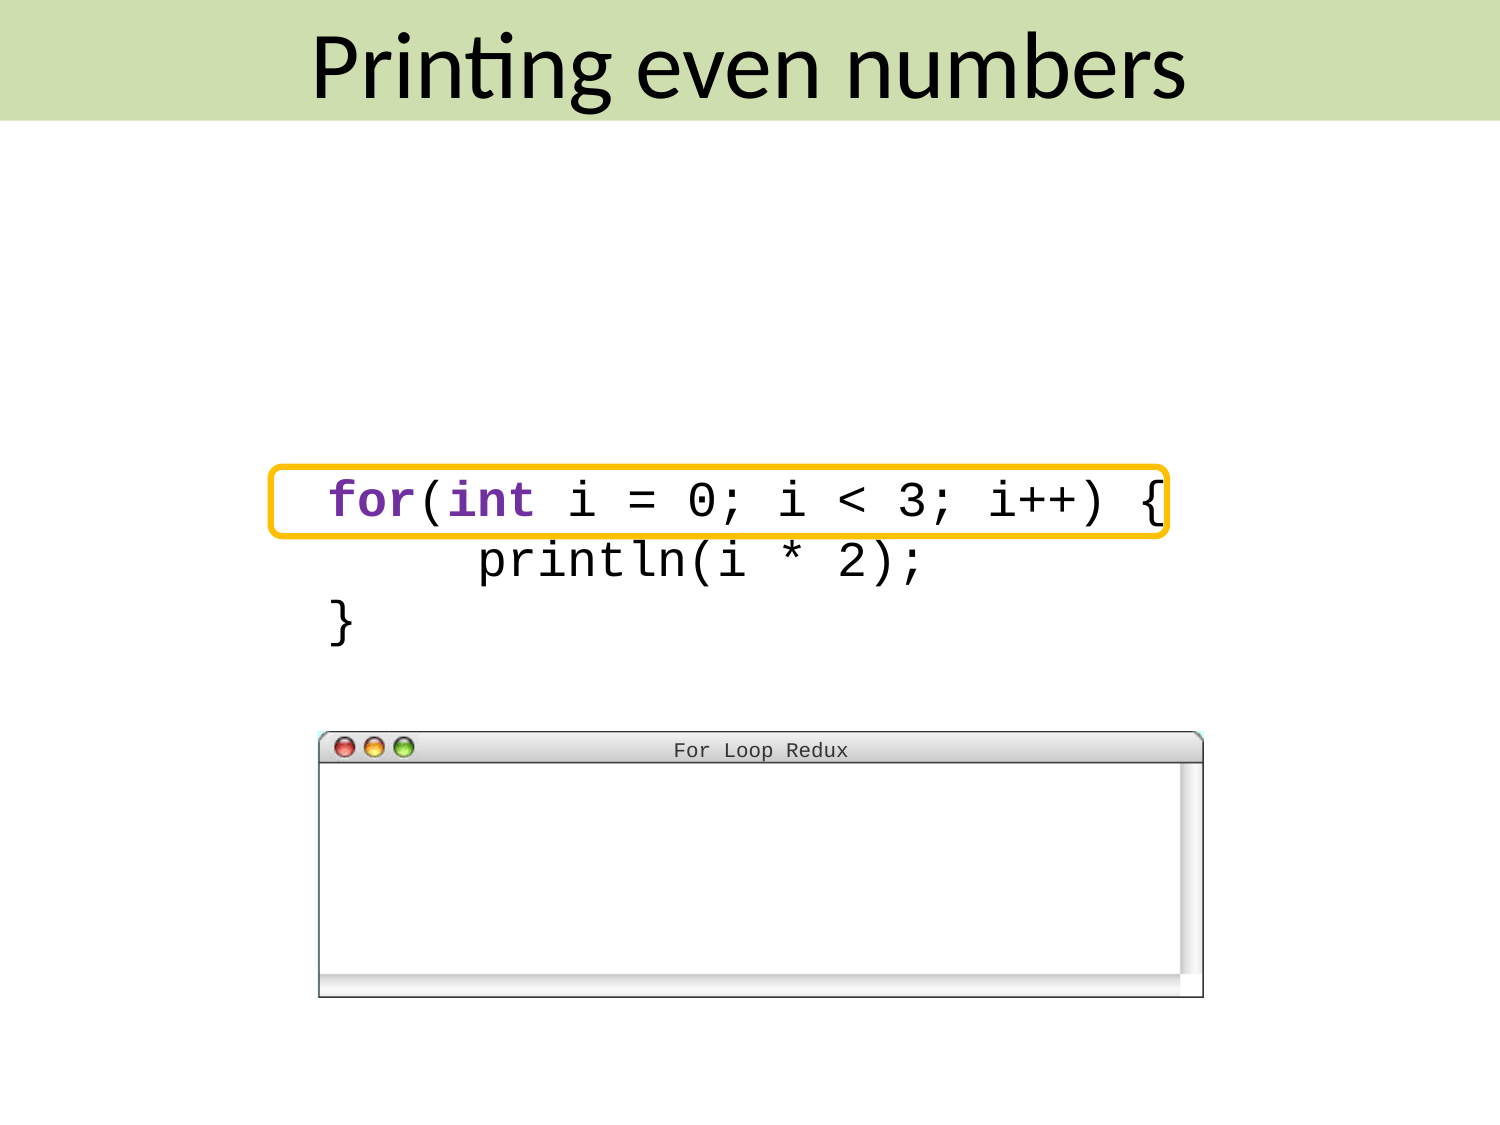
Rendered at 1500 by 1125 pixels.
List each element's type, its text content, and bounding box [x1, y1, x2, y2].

text_box for(int i = 0; i < 3; i++) { println(i * 2); } [162, 398, 1182, 714]
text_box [317, 728, 1204, 998]
text_box [270, 466, 1168, 537]
text_box Printing even numbers [0, 0, 1500, 121]
